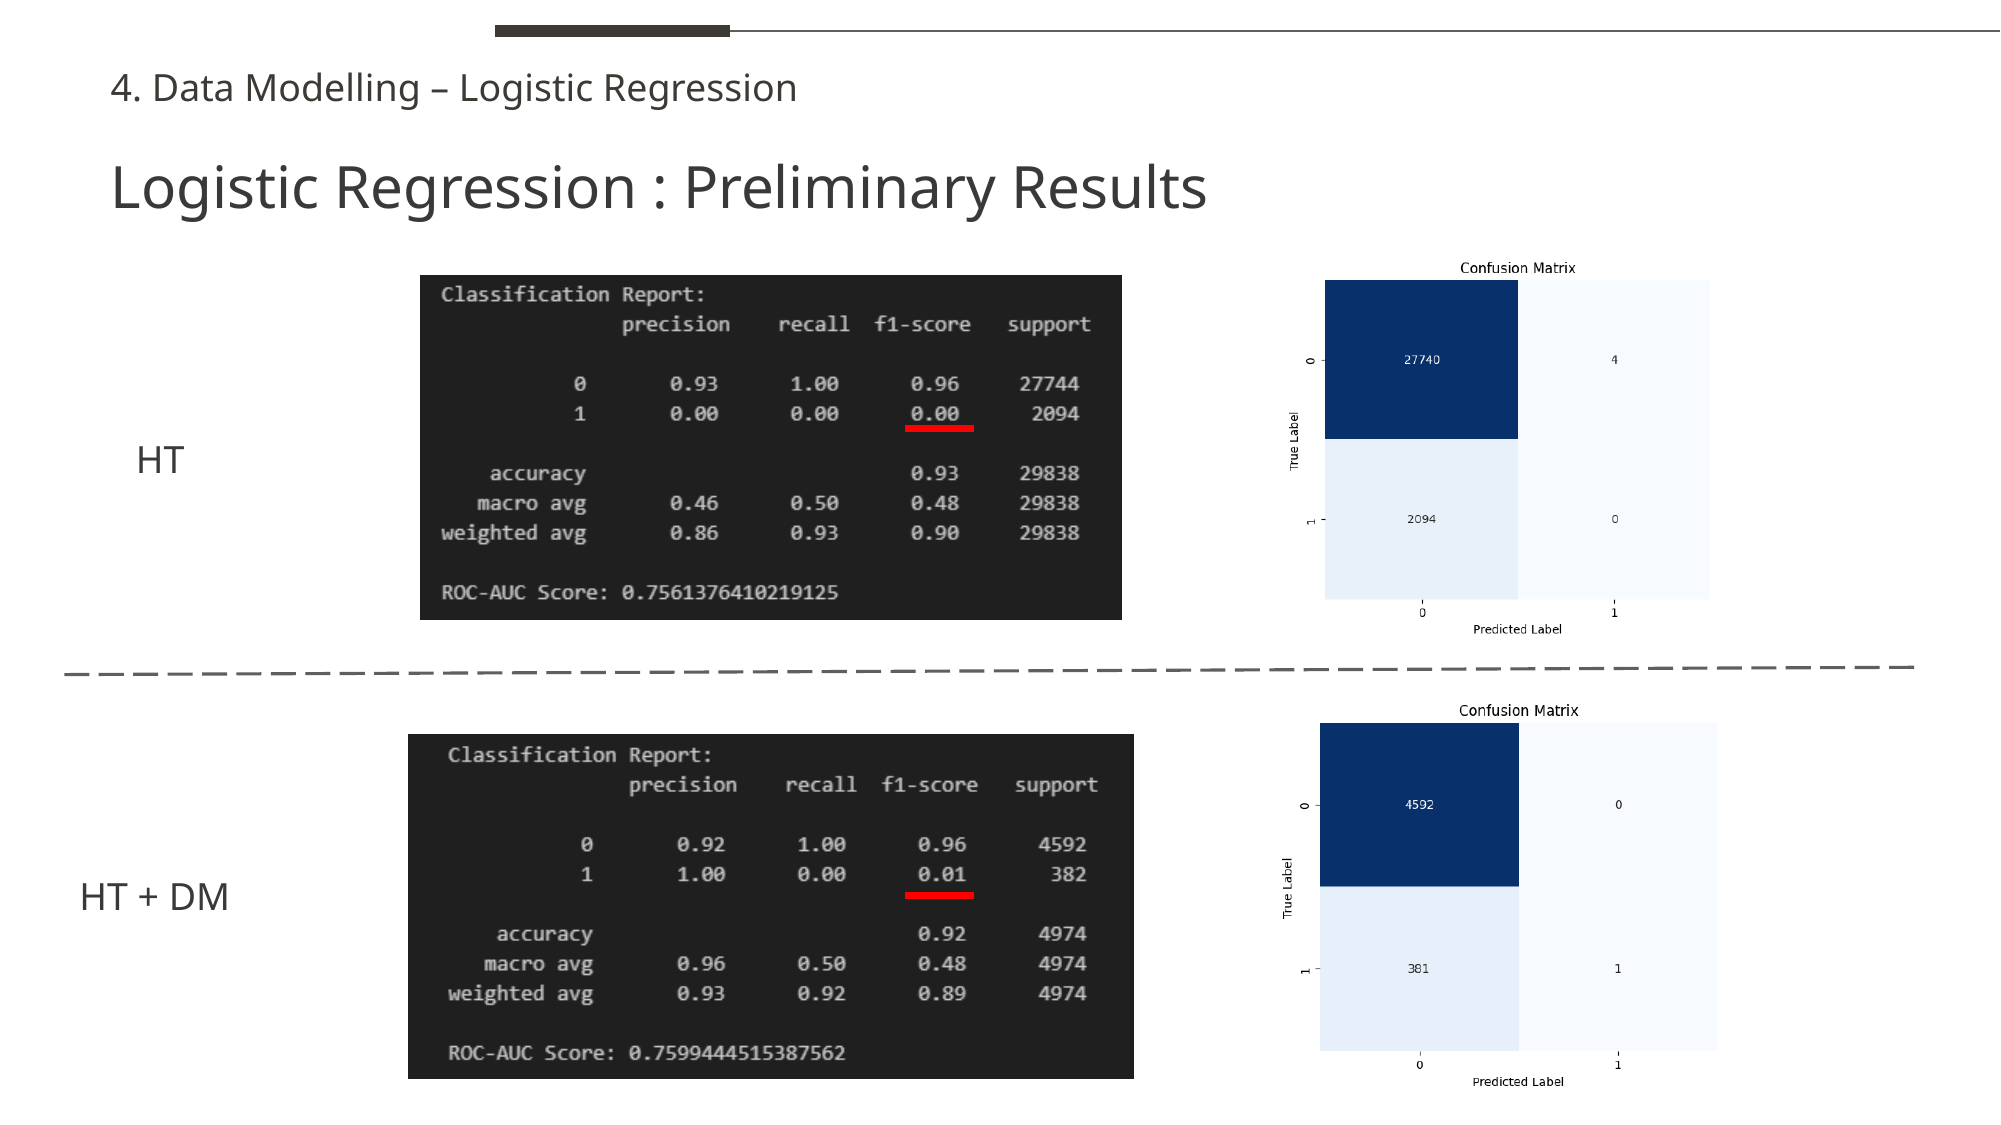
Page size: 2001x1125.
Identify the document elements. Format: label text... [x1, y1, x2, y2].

text_box 4. Data Modelling – Logistic Regression [95, 56, 936, 117]
text_box Logistic Regression : Preliminary Results [95, 142, 1965, 228]
text_box HT [120, 428, 244, 489]
picture [408, 734, 1134, 1079]
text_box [64, 666, 1922, 675]
picture [1280, 253, 1719, 643]
picture [1274, 695, 1725, 1096]
picture [419, 275, 1122, 620]
text_box HT + DM [64, 865, 281, 926]
